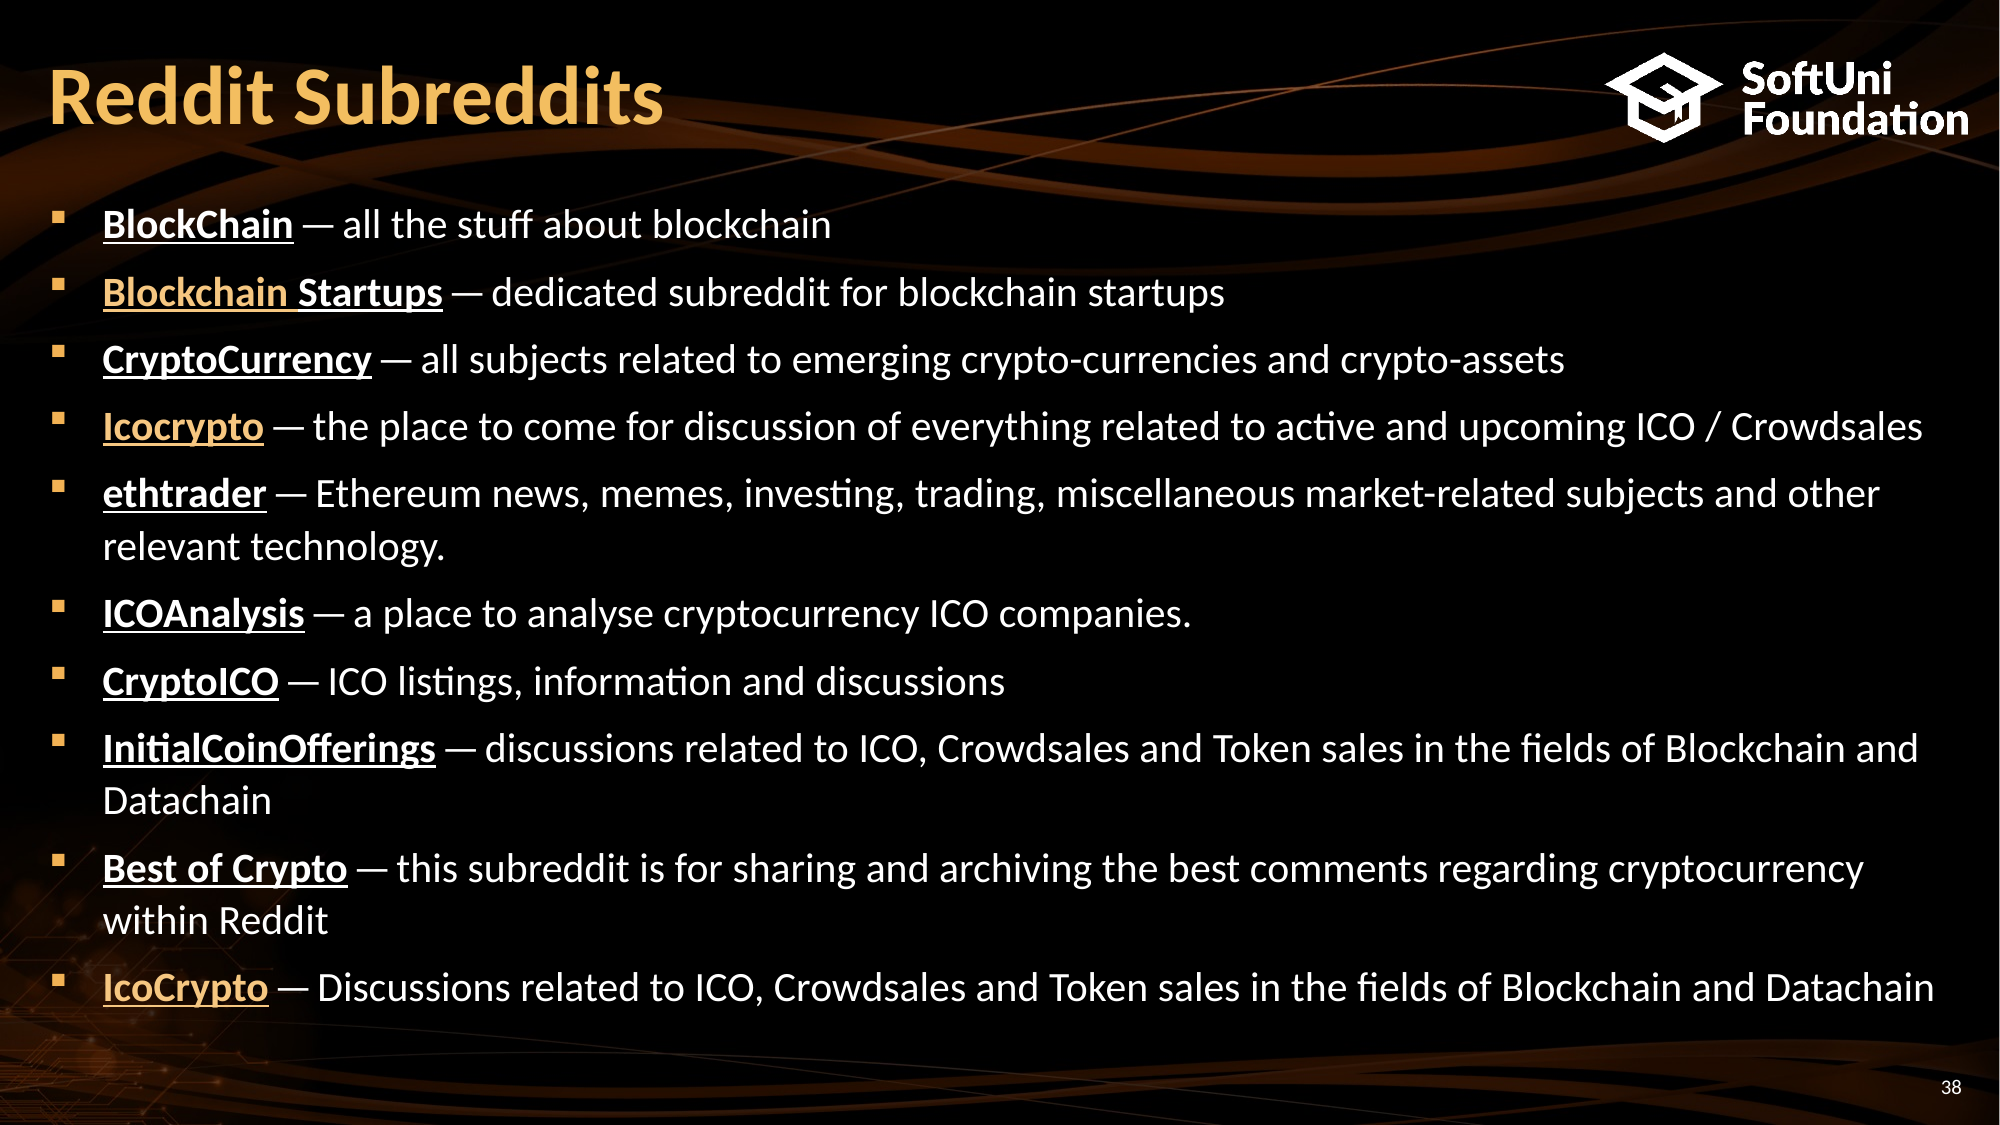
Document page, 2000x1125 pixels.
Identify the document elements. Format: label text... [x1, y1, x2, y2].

picture [0, 0, 2000, 1125]
list BlockChain — all the stuff about blockchain Blockchain Startups — dedicated subreddit for blockchain startups CryptoCurrency — all subjects related to emerging crypto-currencies and crypto-assets Icocrypto — the place to come for discussion of everything related to active and upcoming ICO / Crowdsales ethtrader — Ethereum news, memes, investing, trading, miscellaneous market-related subjects and other relevant technology. ICOAnalysis — a place to analyse cryptocurrency ICO companies. CryptoICO — ICO listings, information and discussions InitialCoinOfferings — discussions related to ICO, Crowdsales and Token sales in the fields of Blockchain and Datachain Best of Crypto — this subreddit is for sharing and archiving the best comments regarding cryptocurrency within Reddit IcoCrypto — Discussions related to ICO, Crowdsales and Token sales in the fields of Blockchain and Datachain [31, 188, 1968, 1103]
title Reddit Subreddits [30, 6, 1602, 189]
